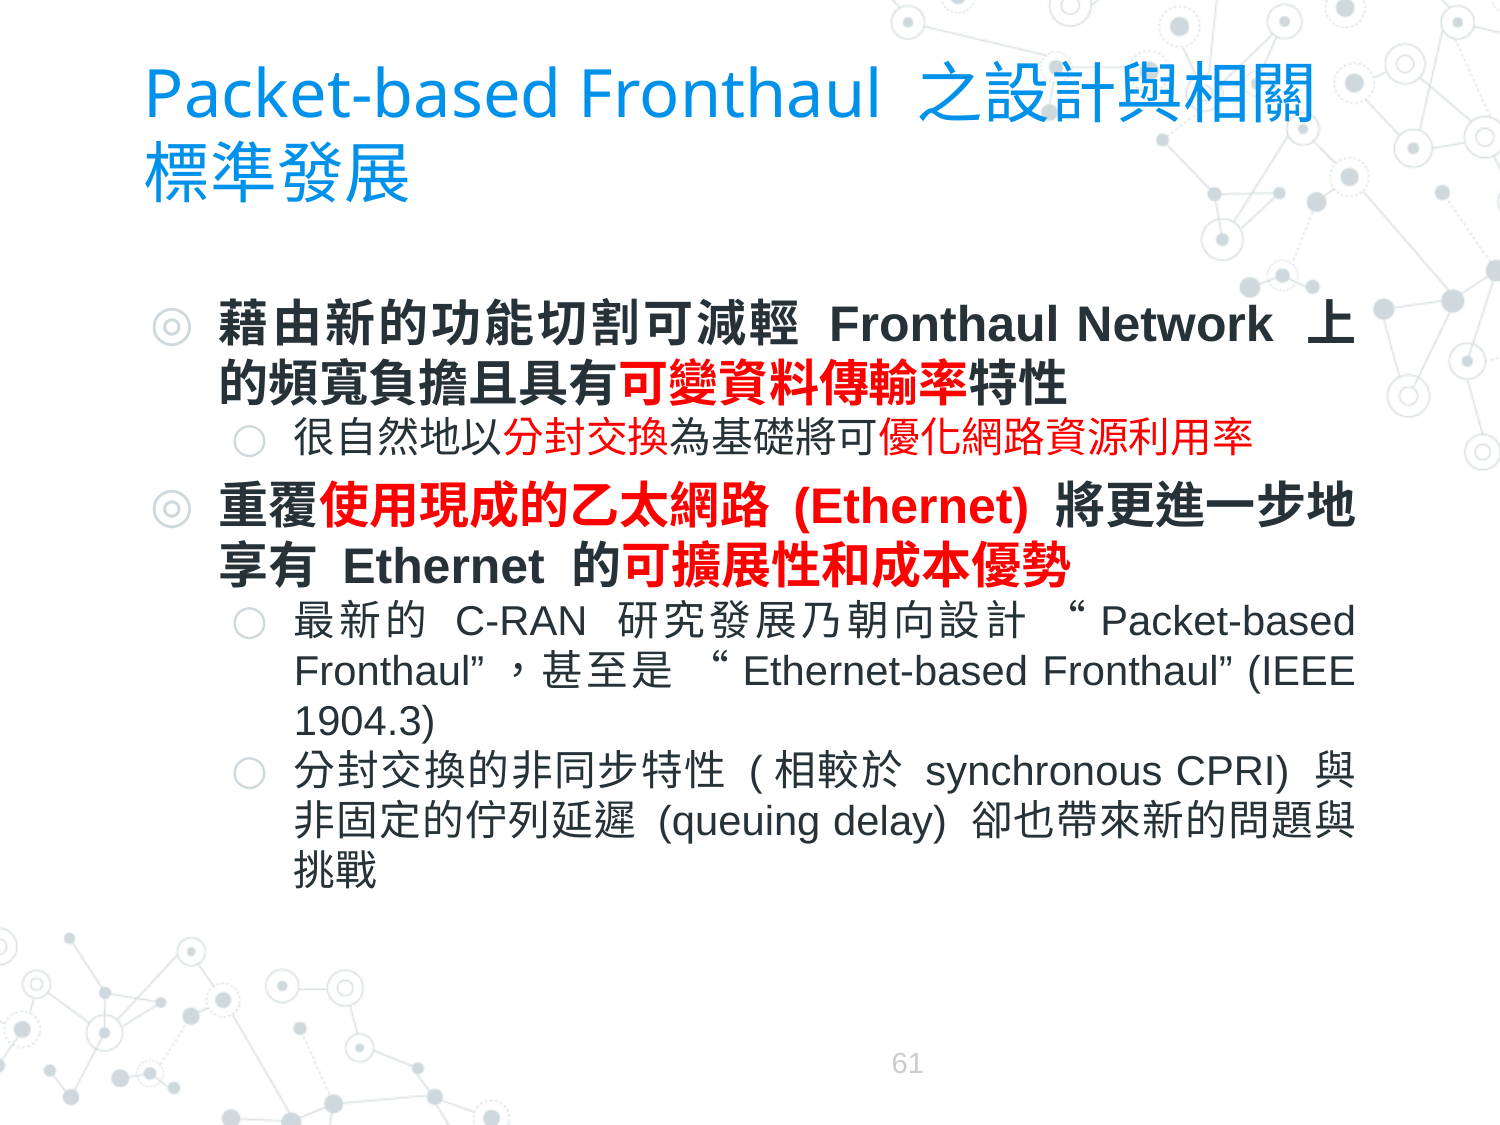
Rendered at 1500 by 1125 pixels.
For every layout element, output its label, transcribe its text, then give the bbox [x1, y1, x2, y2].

list 藉由新的功能切割可減輕 Fronthaul Network 上的頻寬負擔且具有可變資料傳輸率特性 很自然地以分封交換為基礎將可優化網路資源利用率 重覆使用現成的乙太網路 (Ethernet) 將更進一步地享有 Ethernet 的可擴展性和成本優勢 最新的 C-RAN 研究發展乃朝向設計 “Packet-based Fronthaul”，甚至是 “Ethernet-based Fronthaul” (IEEE 1904.3) 分封交換的非同步特性 (相較於 synchronous CPRI) 與非固定的佇列延遲 (queuing delay) 卻也帶來新的問題與挑戰 [128, 275, 1372, 1058]
slide_number 61 [589, 1023, 940, 1102]
title Packet-based Fronthaul 之設計與相關標準發展 [128, 71, 1372, 226]
picture [0, 0, 1500, 1125]
